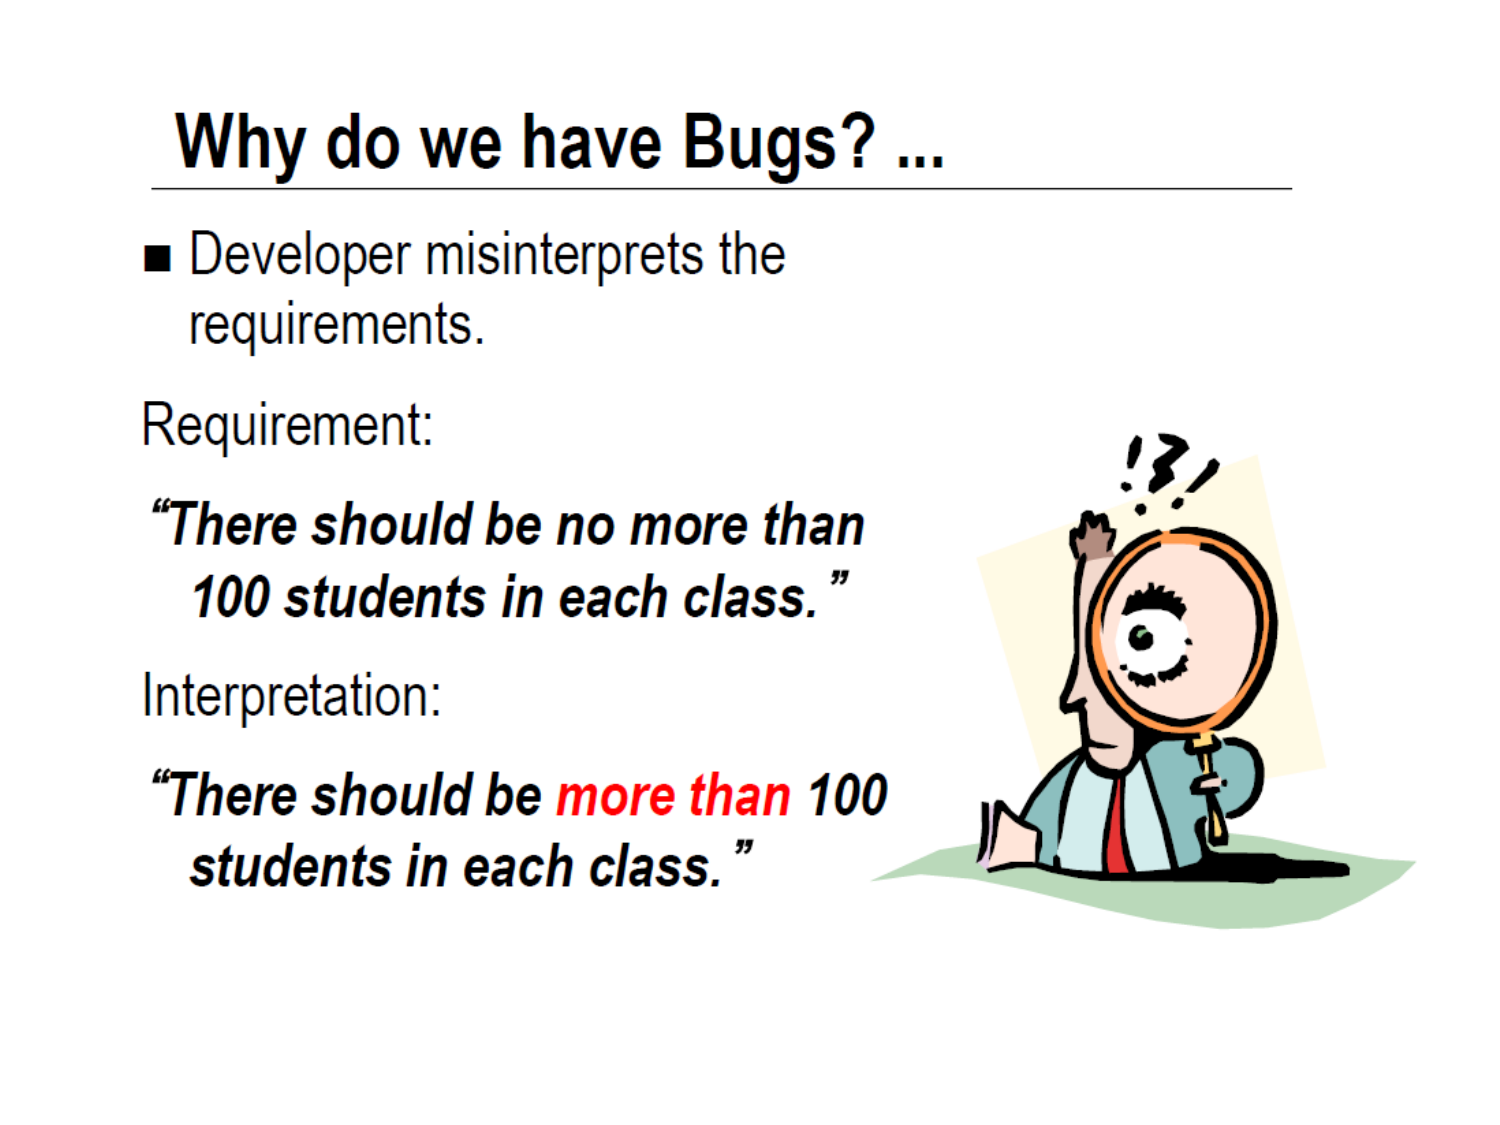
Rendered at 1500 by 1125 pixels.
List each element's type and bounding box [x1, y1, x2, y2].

picture [112, 87, 1429, 944]
